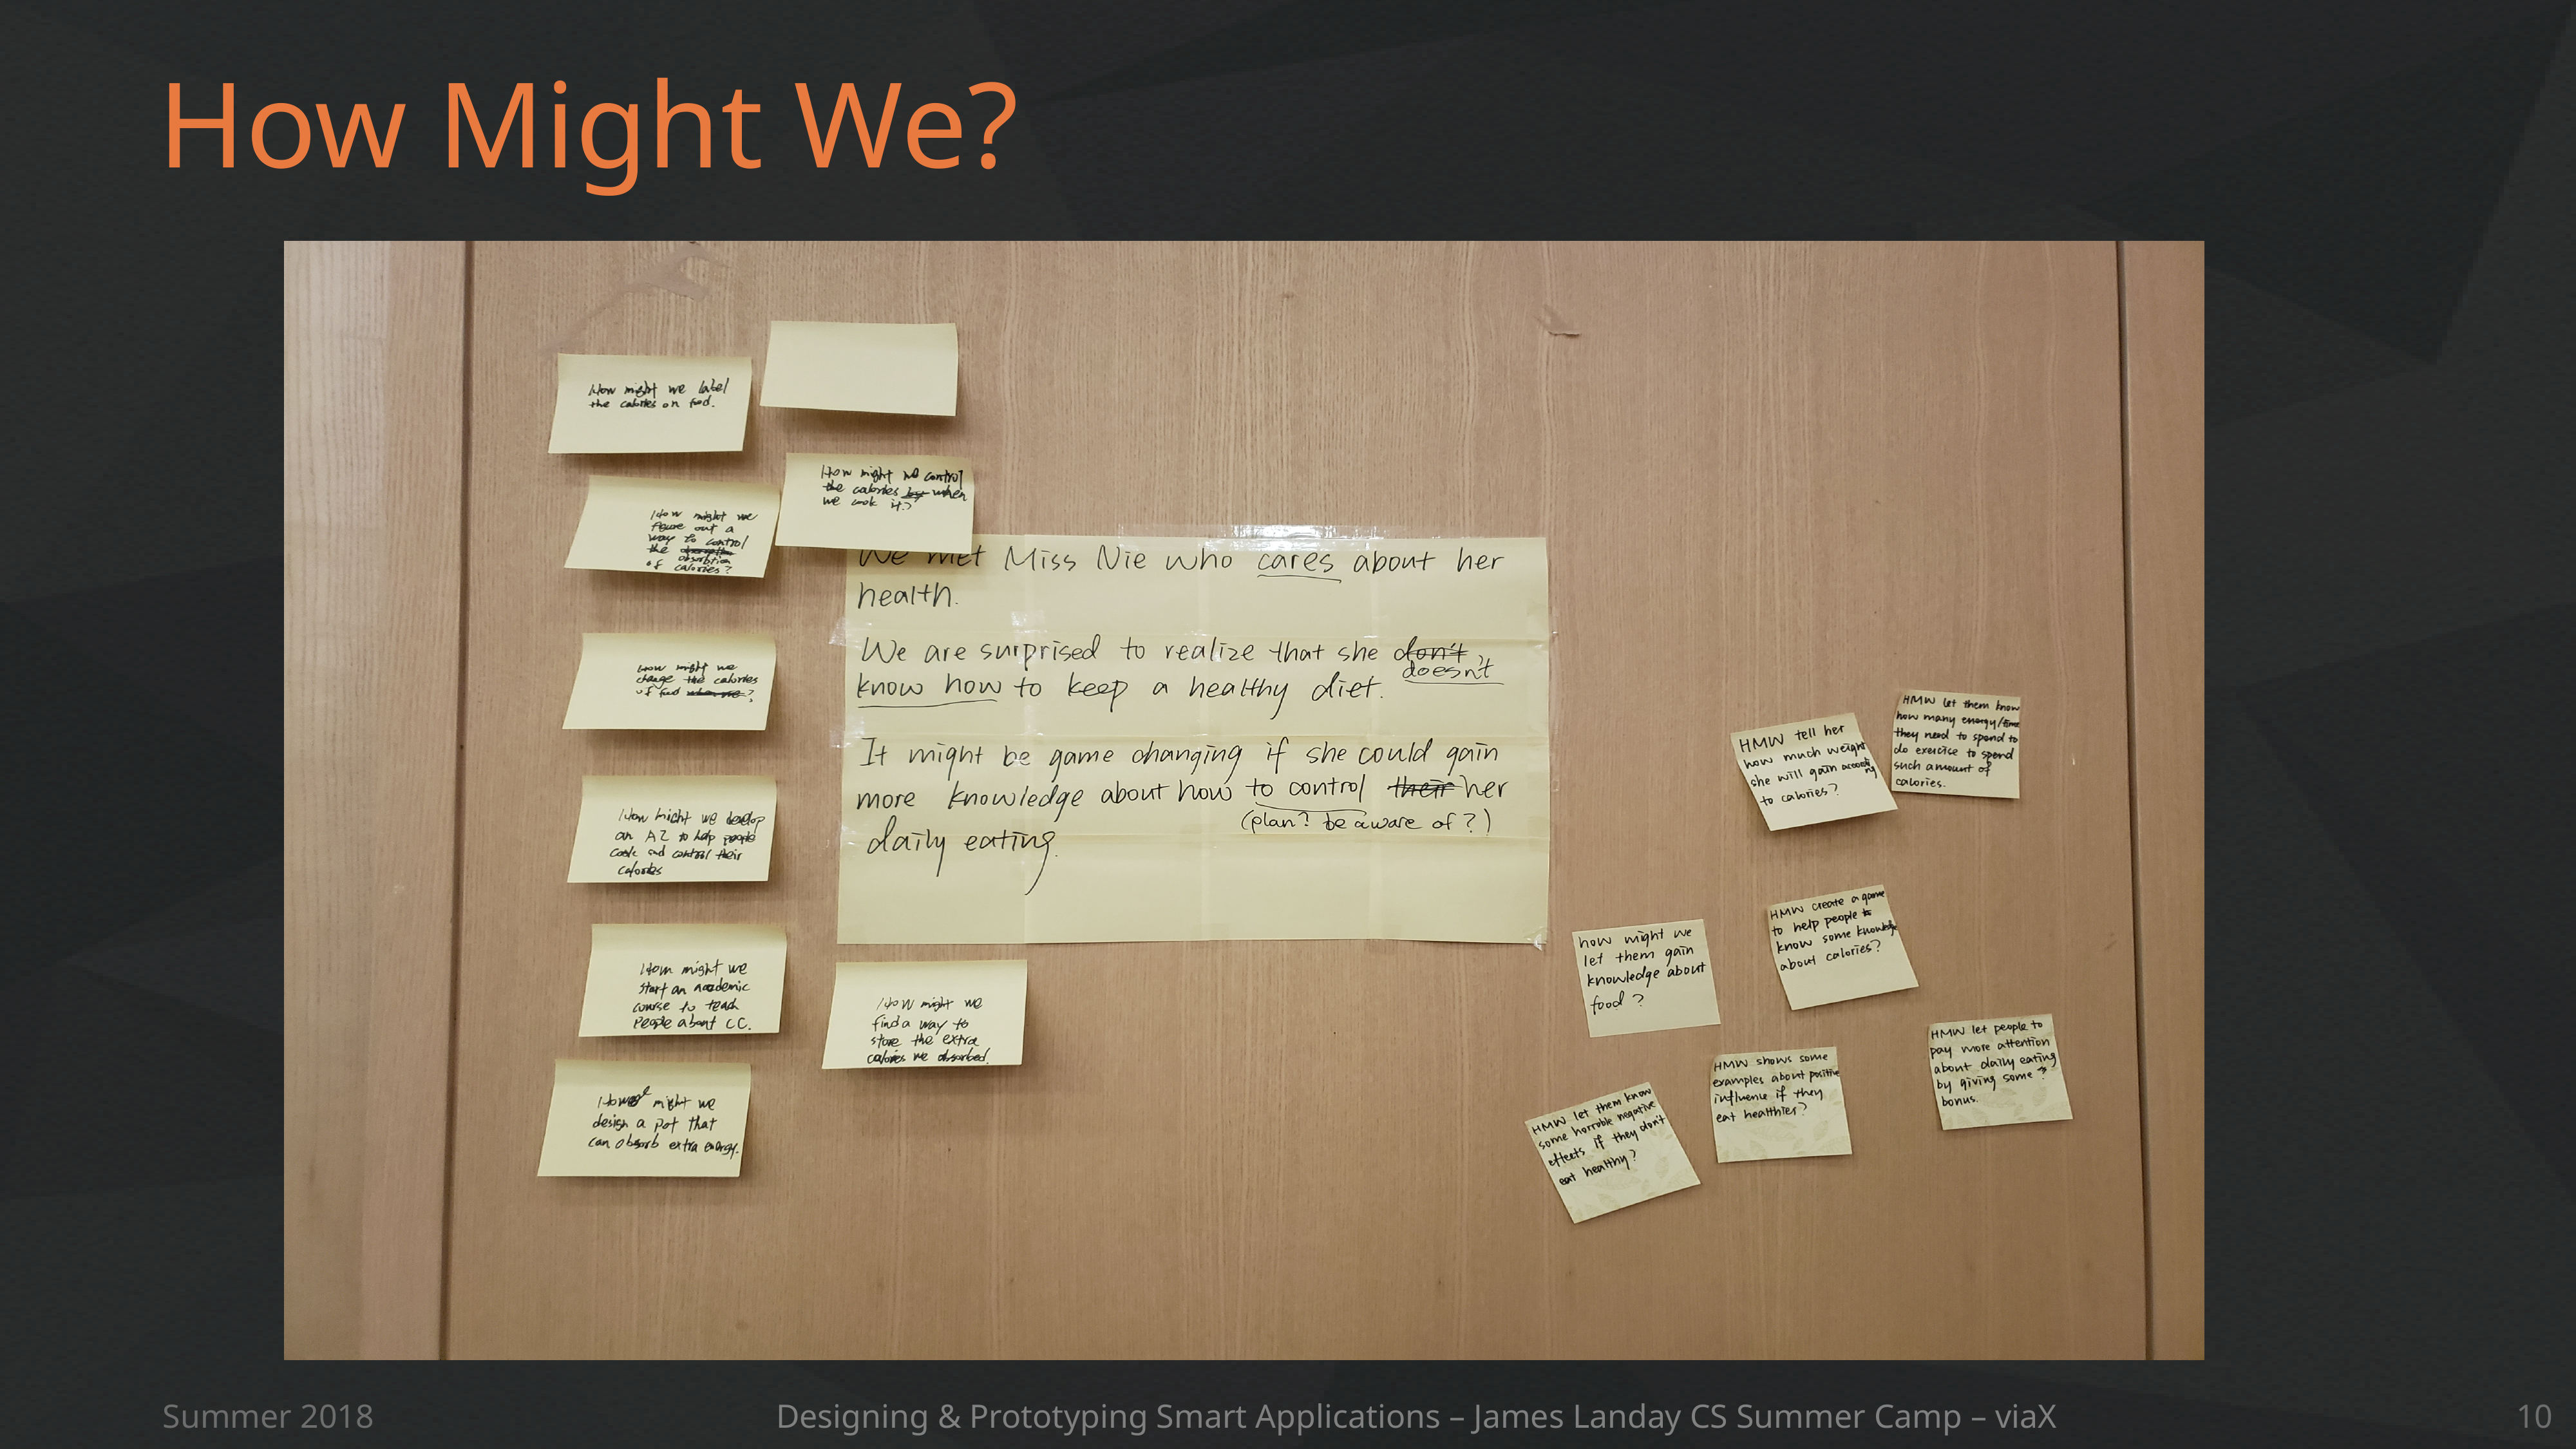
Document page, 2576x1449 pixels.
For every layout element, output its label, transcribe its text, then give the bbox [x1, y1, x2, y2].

slide_number Summer 2018 [0, 1384, 537, 1449]
picture [0, 0, 2576, 1449]
title How Might We? [135, 0, 2576, 242]
footer Designing & Prototyping Smart Applications – James Landay CS Summer Camp – viaX [538, 1384, 2296, 1449]
slide_number 10 [2297, 1384, 2576, 1449]
